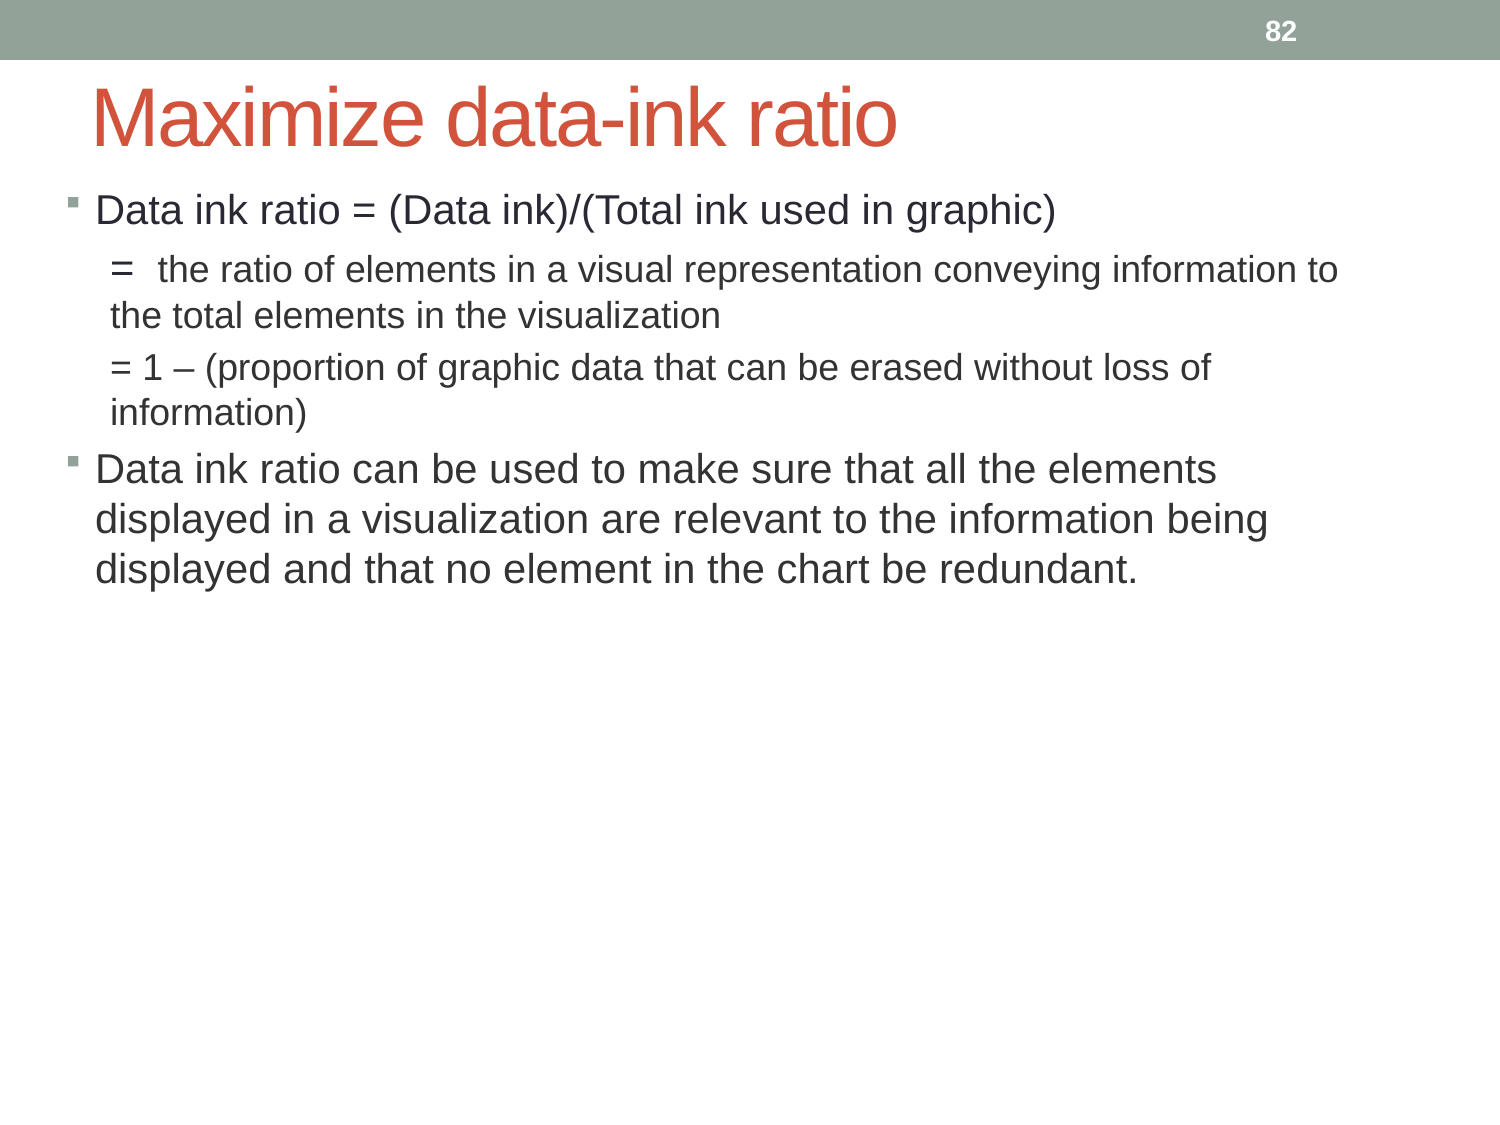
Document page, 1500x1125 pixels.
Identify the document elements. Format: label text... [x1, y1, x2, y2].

title Maximize data-ink ratio [75, 31, 1425, 195]
list Data ink ratio = (Data ink)/(Total ink used in graphic) = the ratio of elements in a visual representation conveying information to the total elements in the visualization = 1 – (proportion of graphic data that can be erased without loss of information) Data ink ratio can be used to make sure that all the elements displayed in a visualization are relevant to the information being displayed and that no element in the chart be redundant. [50, 174, 1400, 975]
slide_number 82 [1250, 3, 1425, 57]
